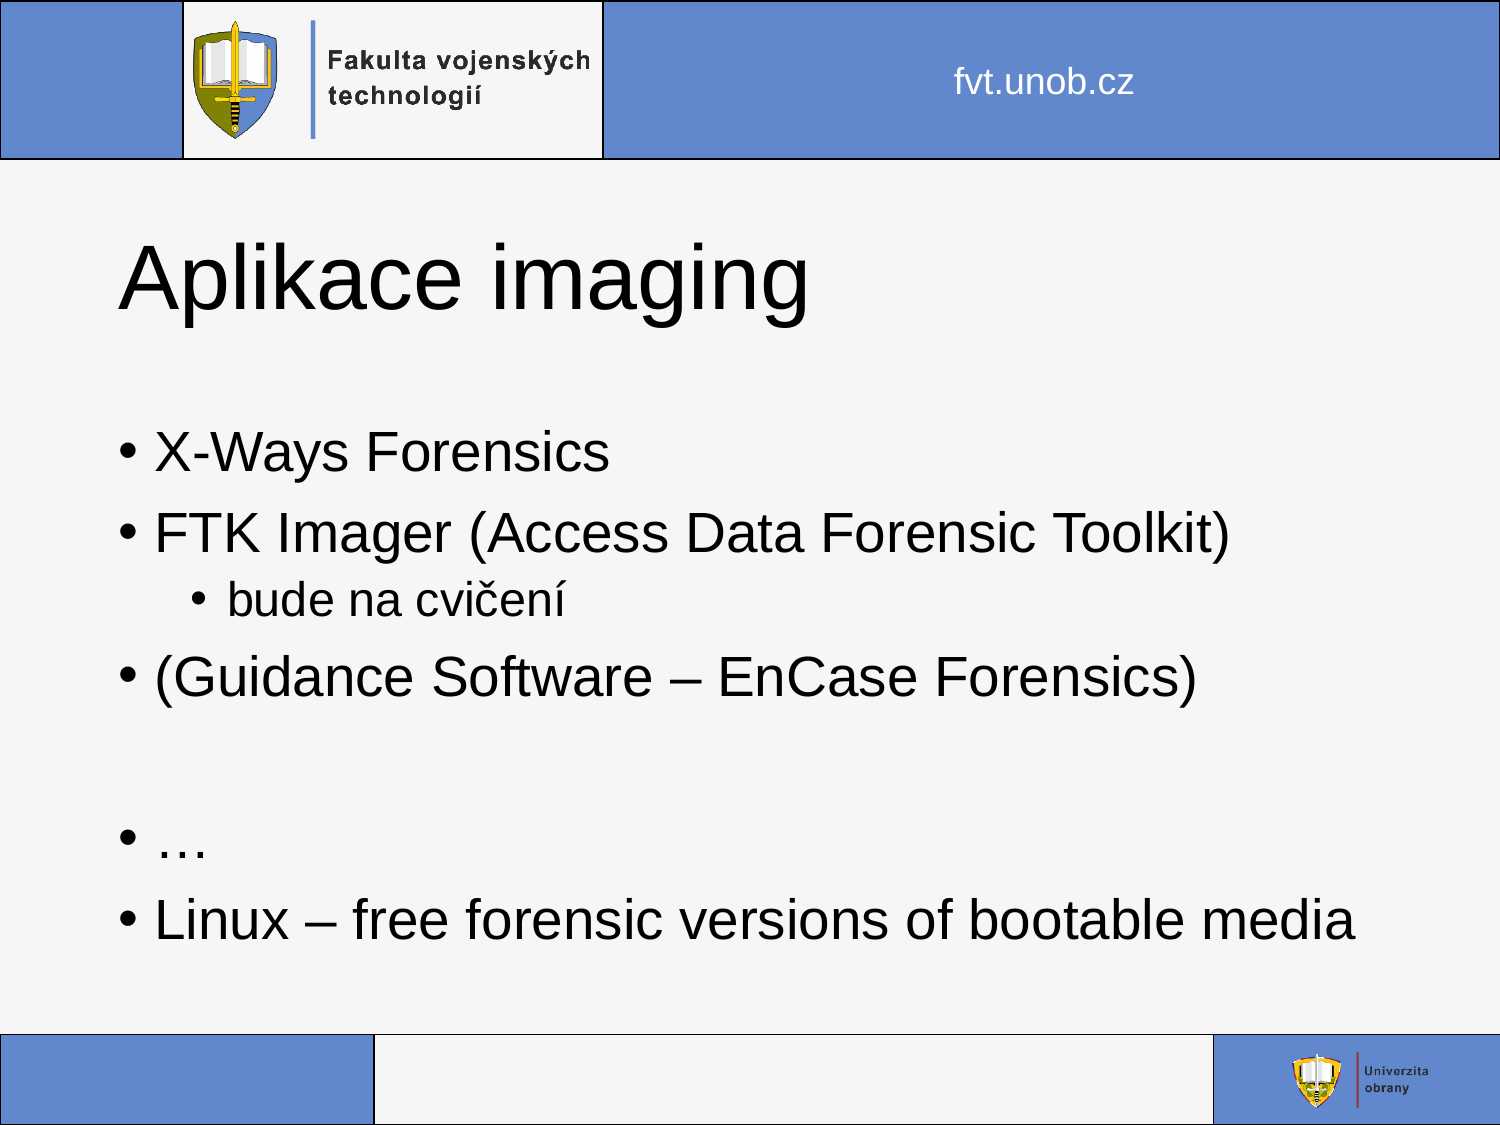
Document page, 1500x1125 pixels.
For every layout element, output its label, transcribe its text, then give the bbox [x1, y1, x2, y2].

list X-Ways Forensics FTK Imager (Access Data Forensic Toolkit) bude na cvičení (Guidance Software – EnCase Forensics) … Linux – free forensic versions of bootable media [103, 415, 1397, 1014]
picture [1292, 1052, 1428, 1108]
picture [193, 20, 589, 139]
title Aplikace imaging [103, 171, 1397, 389]
